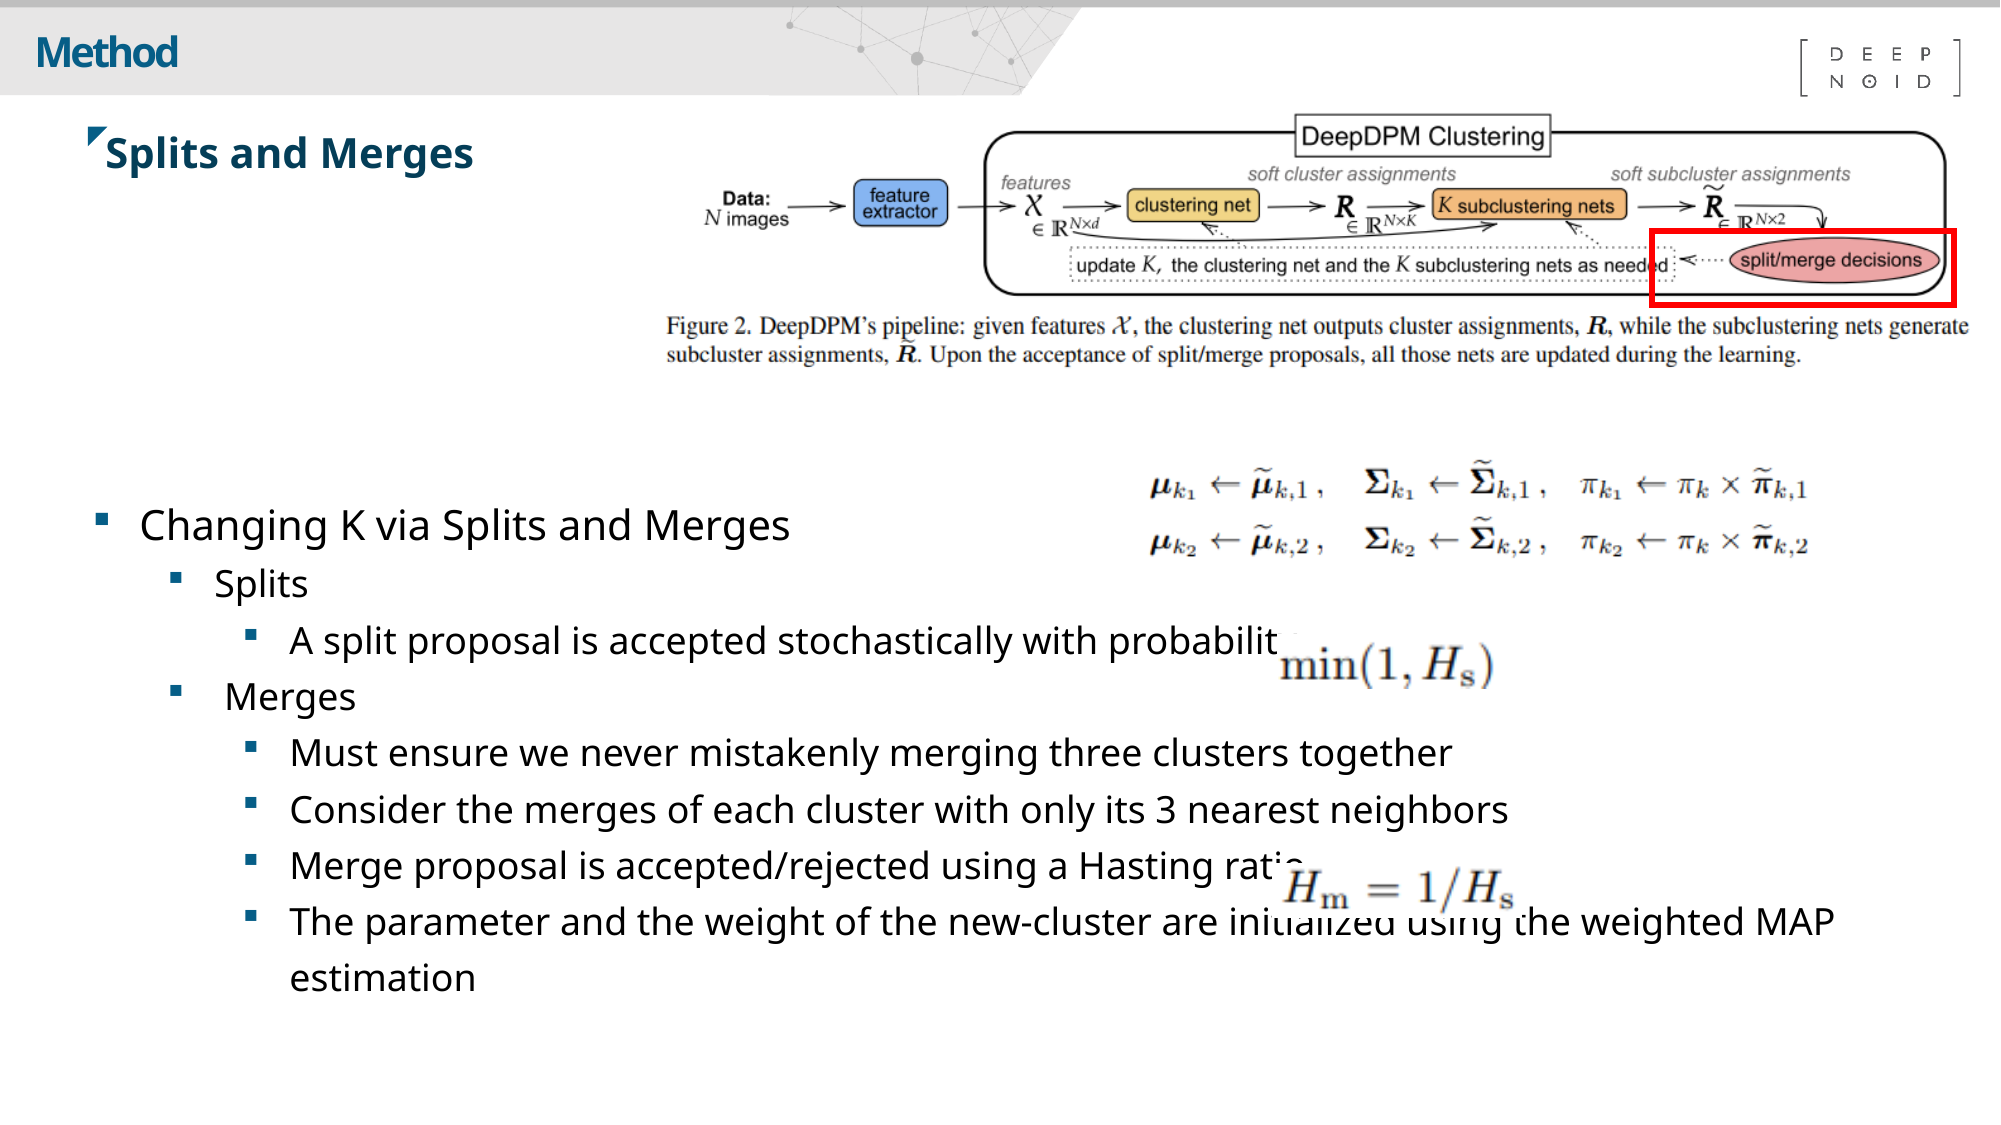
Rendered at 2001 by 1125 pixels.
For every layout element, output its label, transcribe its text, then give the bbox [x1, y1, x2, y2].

picture [1138, 454, 1820, 574]
text_box Changing K via Splits and Merges Splits A split proposal is accepted stochastically with probability Merges Must ensure we never mistakenly merging three clusters together Consider the merges of each cluster with only its 3 nearest neighbors Merge proposal is accepted/rejected using a Hasting ratio The parameter and the weight of the new-cluster are initialized using the weighted MAP estimation [77, 485, 2000, 1120]
picture [1272, 863, 1522, 919]
picture [1277, 634, 1498, 689]
text_box Method [19, 23, 974, 119]
text_box Splits and Merges [105, 122, 475, 178]
picture [649, 6, 1981, 381]
text_box [86, 125, 110, 149]
